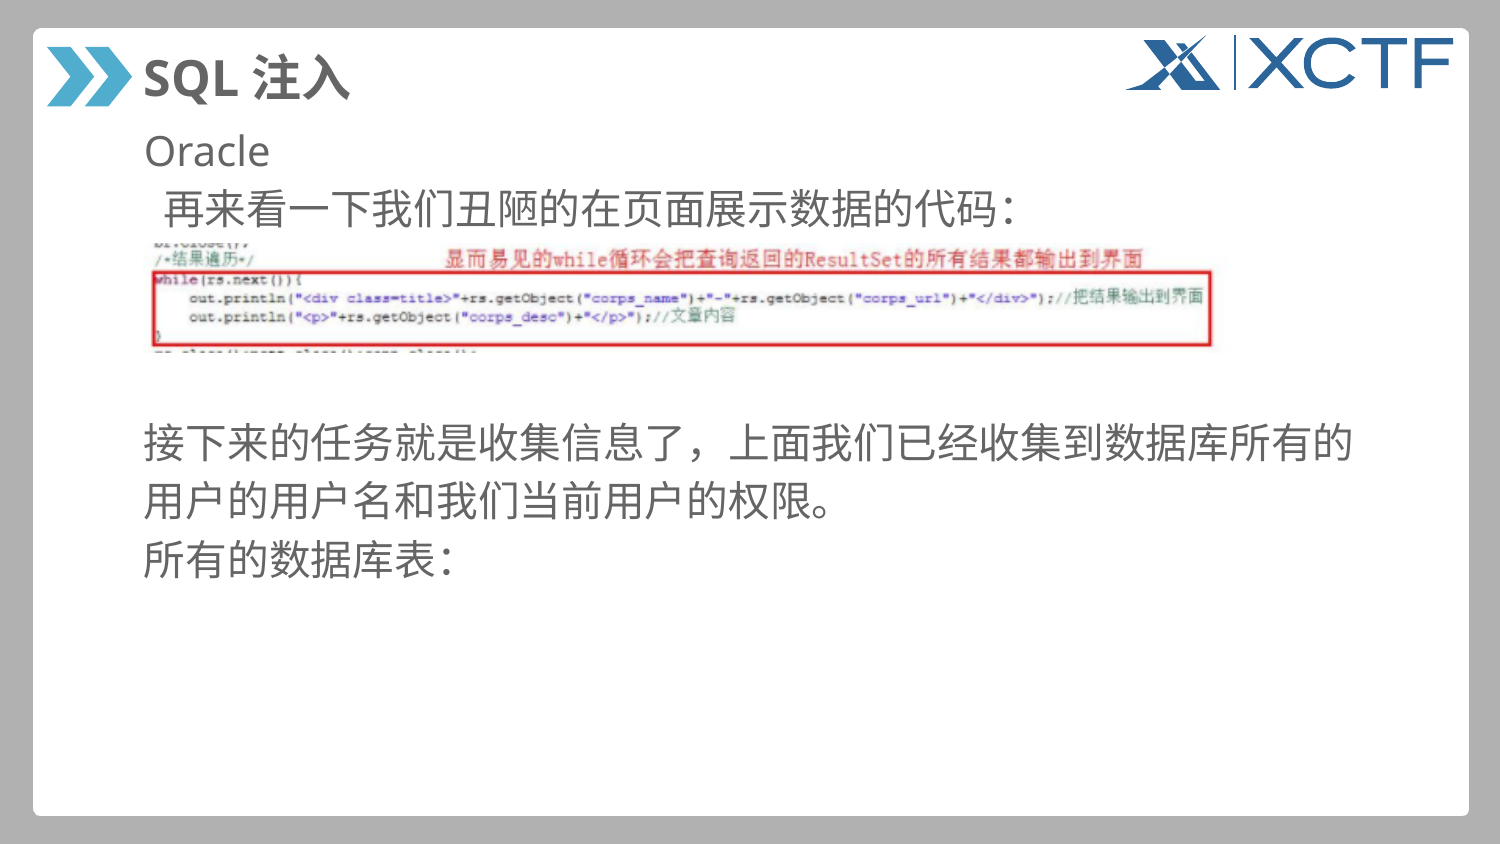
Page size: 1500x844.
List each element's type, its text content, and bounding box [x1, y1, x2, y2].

picture [0, 0, 1500, 844]
title SQL注入 [128, 35, 1125, 117]
list Oracle 再来看一下我们丑陋的在页面展示数据的代码： 接下来的任务就是收集信息了，上面我们已经收集到数据库所有的 用户的用户名和我们当前用户的权限。 所有的数据库表： [128, 117, 1372, 762]
